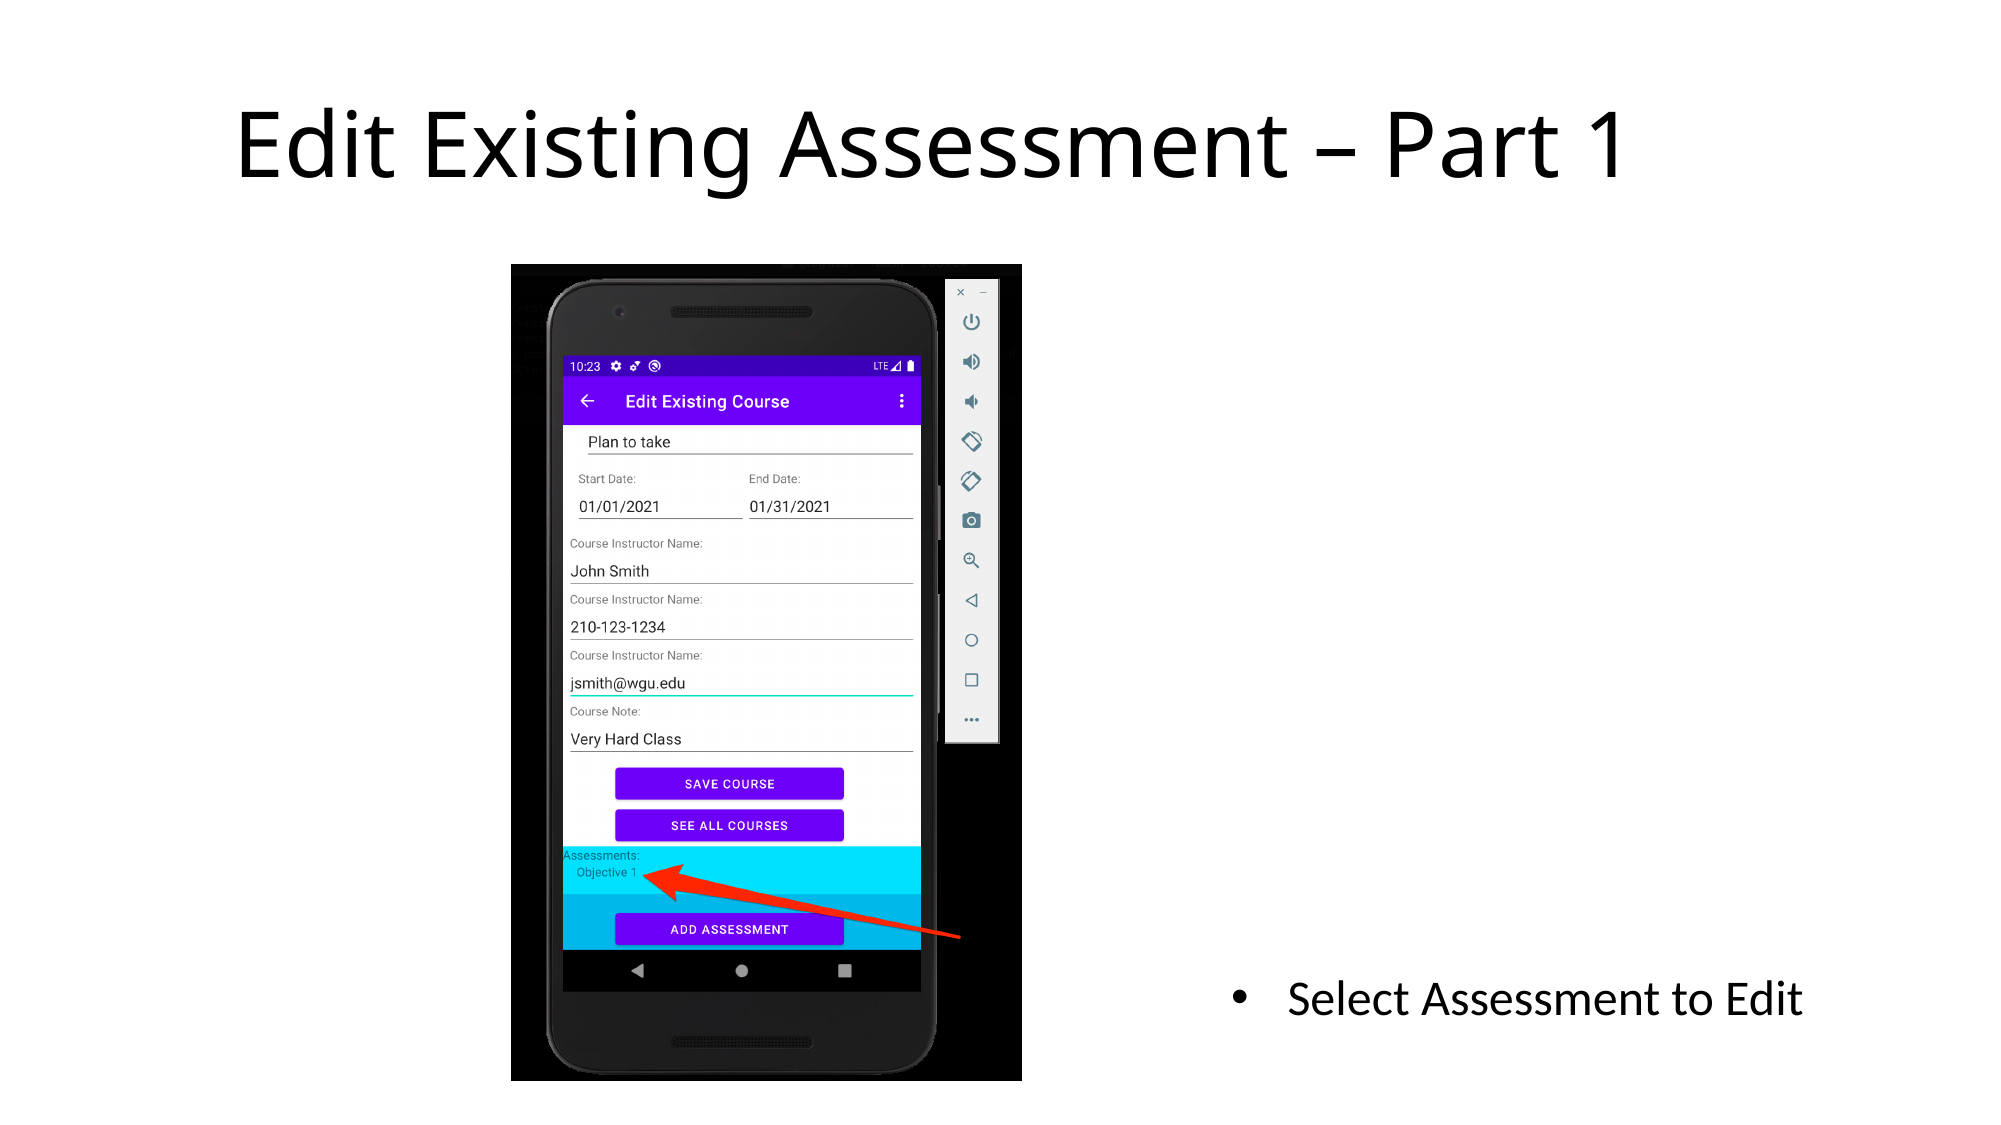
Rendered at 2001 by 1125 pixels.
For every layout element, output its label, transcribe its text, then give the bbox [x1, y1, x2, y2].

picture [511, 264, 1022, 1081]
title Edit Existing Assessment – Part 1 [174, 44, 1697, 205]
subtitle Select Assessment to Edit [1216, 964, 1860, 1036]
